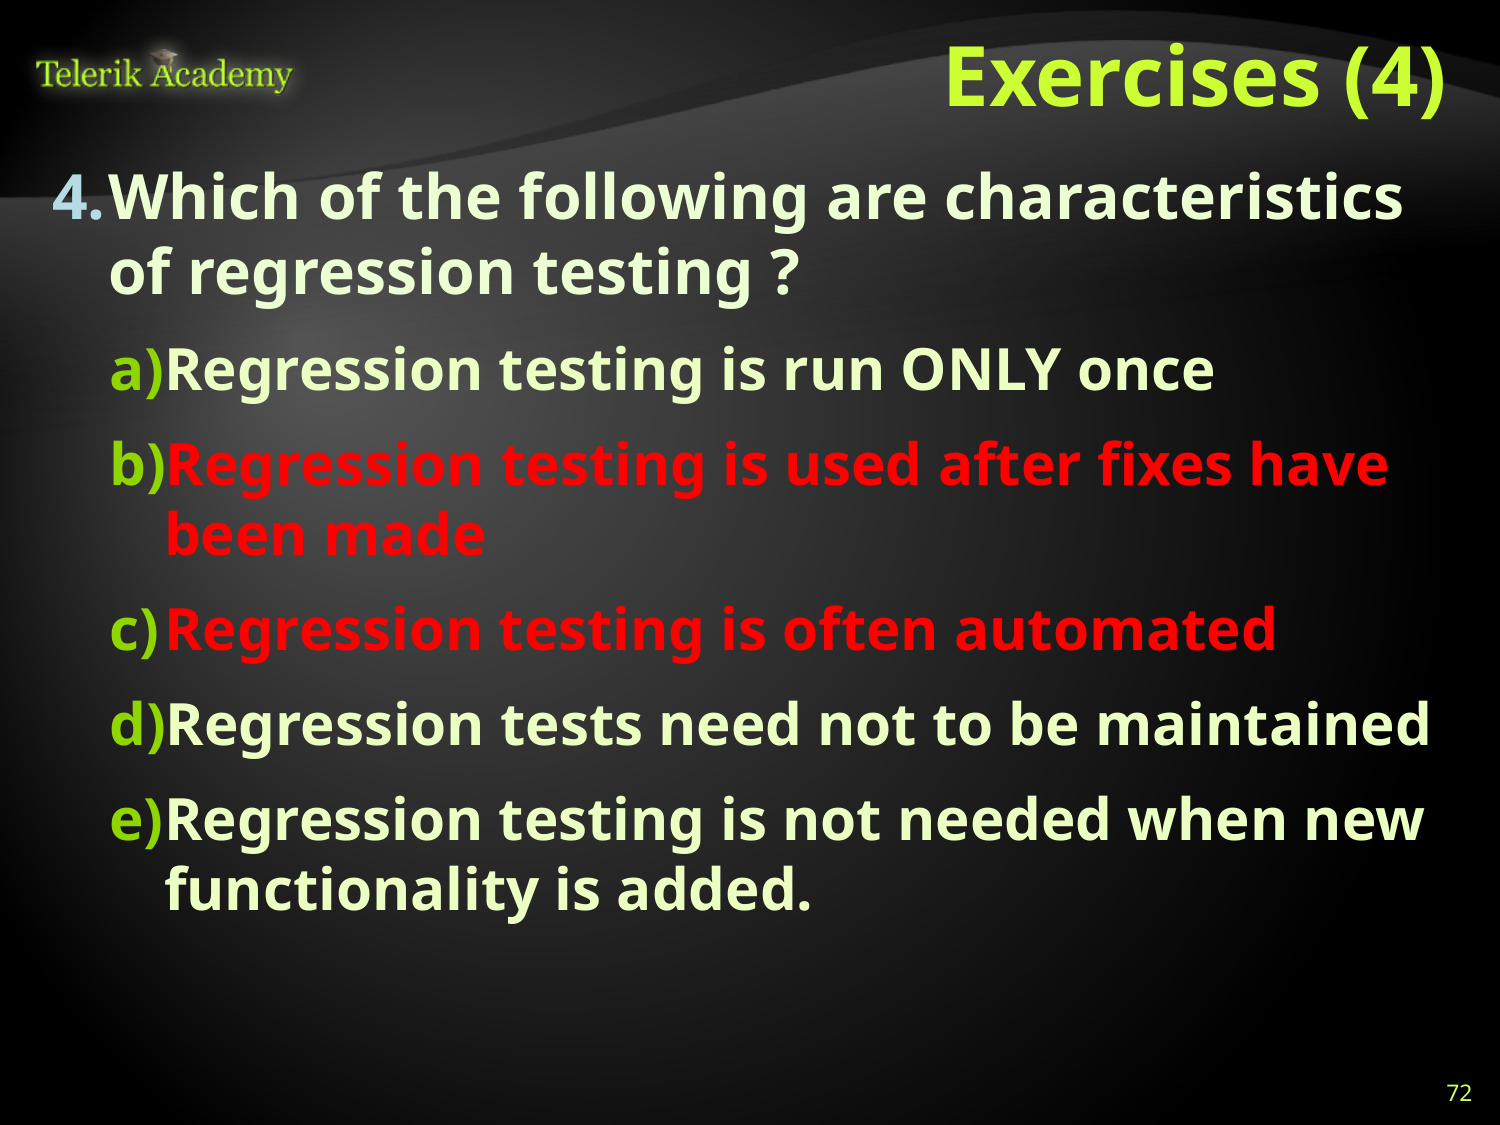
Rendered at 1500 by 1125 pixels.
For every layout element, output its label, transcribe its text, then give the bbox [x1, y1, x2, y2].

slide_number 72 [1412, 1074, 1488, 1113]
list Which of the following are characteristics of regression testing ? Regression testing is run ONLY once Regression testing is used after fixes have been made Regression testing is often automated Regression tests need not to be maintained Regression testing is not needed when new functionality is added. [37, 149, 1463, 1100]
title Exercises (4) [300, 12, 1463, 149]
picture [0, 0, 1500, 1125]
